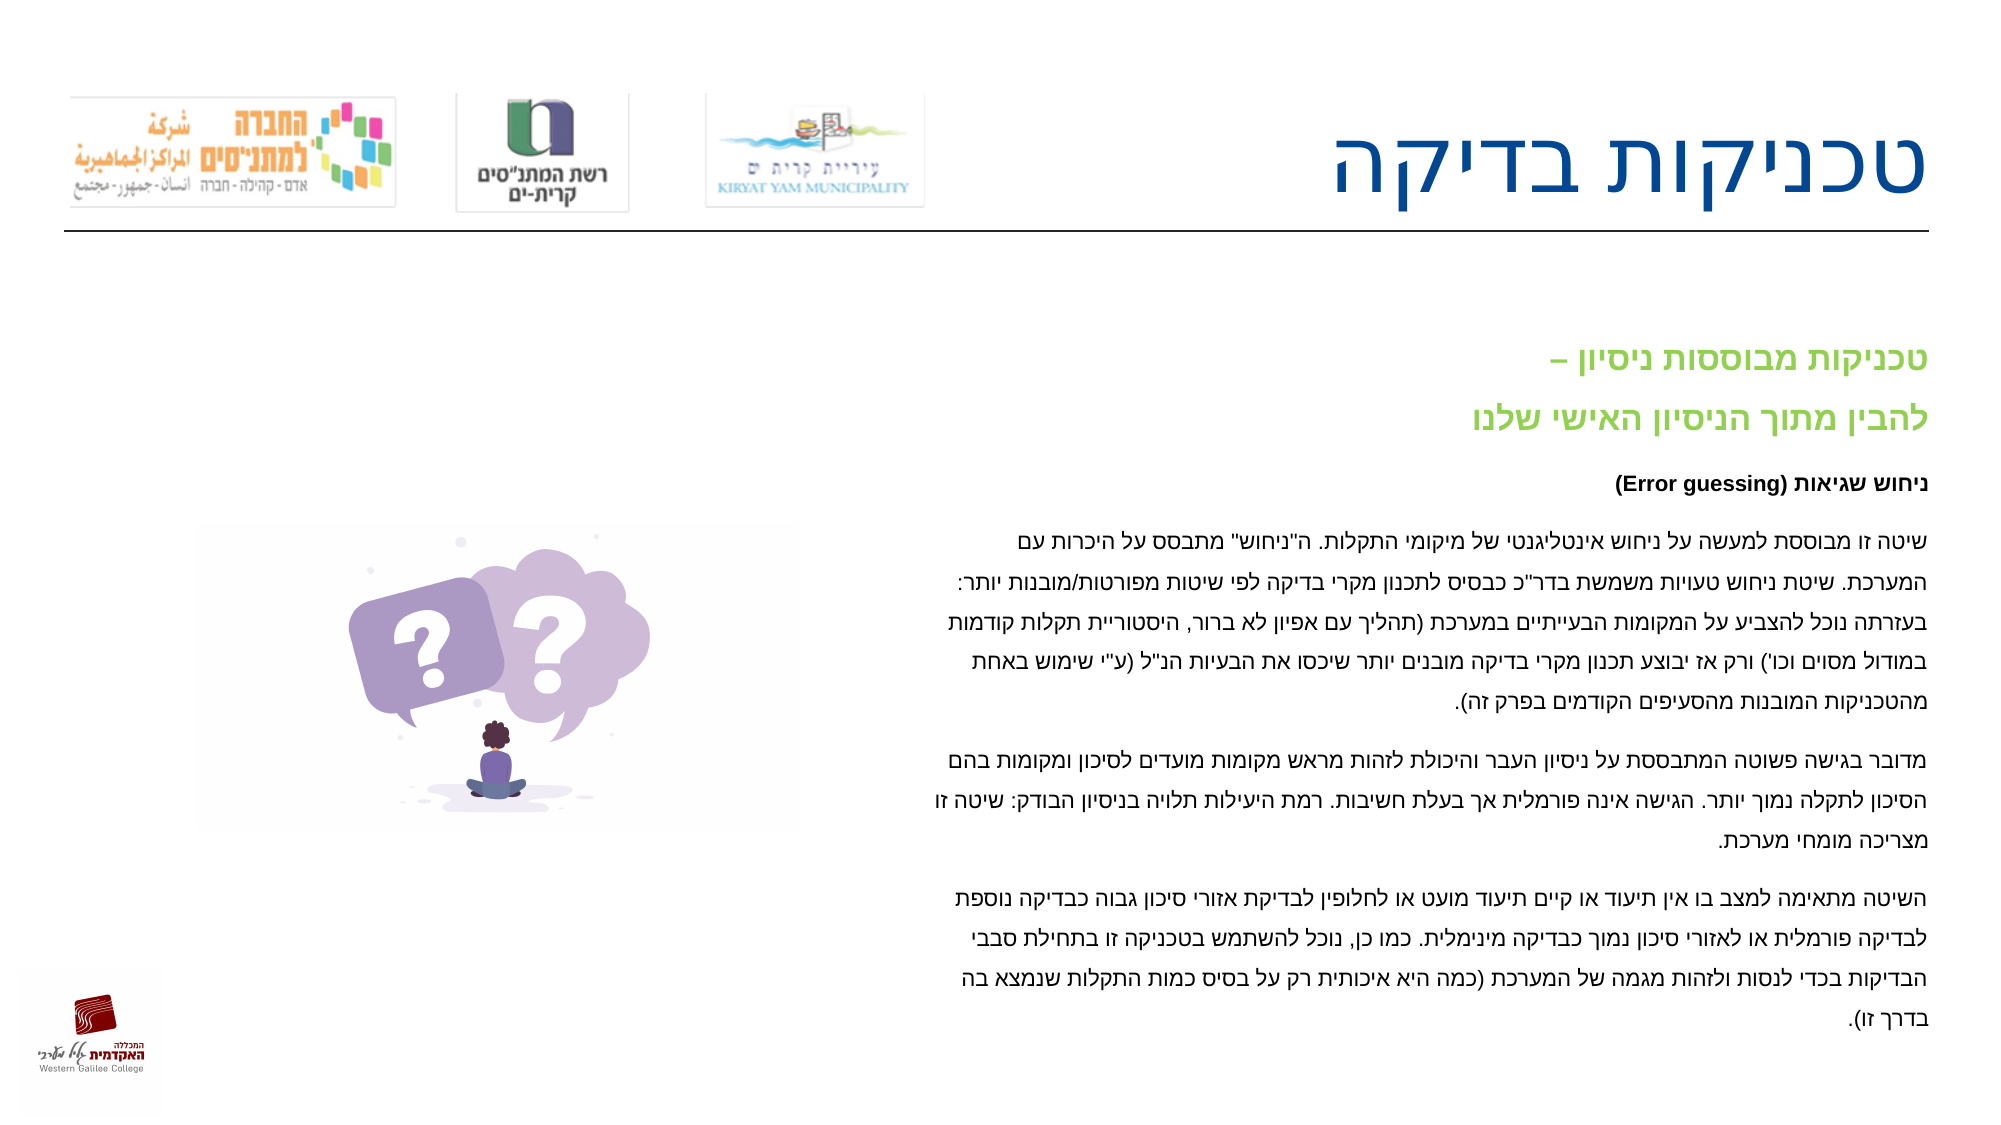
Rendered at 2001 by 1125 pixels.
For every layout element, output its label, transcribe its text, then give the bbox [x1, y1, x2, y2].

picture [70, 93, 925, 213]
picture [195, 523, 799, 830]
title טכניקות בדיקה [64, 55, 1930, 221]
picture [18, 970, 164, 1116]
text_box טכניקות מבוססות ניסיון – להבין מתוך הניסיון האישי שלנו ניחוש שגיאות (Error guessing) שיטה זו מבוססת למעשה על ניחוש אינטליגנטי של מיקומי התקלות. ה"ניחוש" מתבסס על היכרות עם המערכת. שיטת ניחוש טעויות משמשת בדר"כ כבסיס לתכנון מקרי בדיקה לפי שיטות מפורטות/מובנות יותר: בעזרתה נוכל להצביע על המקומות הבעייתיים במערכת (תהליך עם אפיון לא ברור, היסטוריית תקלות קודמות במודול מסוים וכו') ורק אז יבוצע תכנון מקרי בדיקה מובנים יותר שיכסו את הבעיות הנ"ל (ע"י שימוש באחת מהטכניקות המובנות מהסעיפים הקודמים בפרק זה). מדובר בגישה פשוטה המתבססת על ניסיון העבר והיכולת לזהות מראש מקומות מועדים לסיכון ומקומות בהם הסיכון לתקלה נמוך יותר. הגישה אינה פורמלית אך בעלת חשיבות. רמת היעילות תלויה בניסיון הבודק: שיטה זו מצריכה מומחי מערכת. השיטה מתאימה למצב בו אין תיעוד או קיים תיעוד מועט או לחלופין לבדיקת אזורי סיכון גבוה כבדיקה נוספת לבדיקה פורמלית או לאזורי סיכון נמוך כבדיקה מינימלית. כמו כן, נוכל להשתמש בטכניקה זו בתחילת סבבי הבדיקות בכדי לנסות ולזהות מגמה של המערכת (כמה היא איכותית רק על בסיס כמות התקלות שנמצא בה בדרך זו). [924, 309, 1930, 1043]
